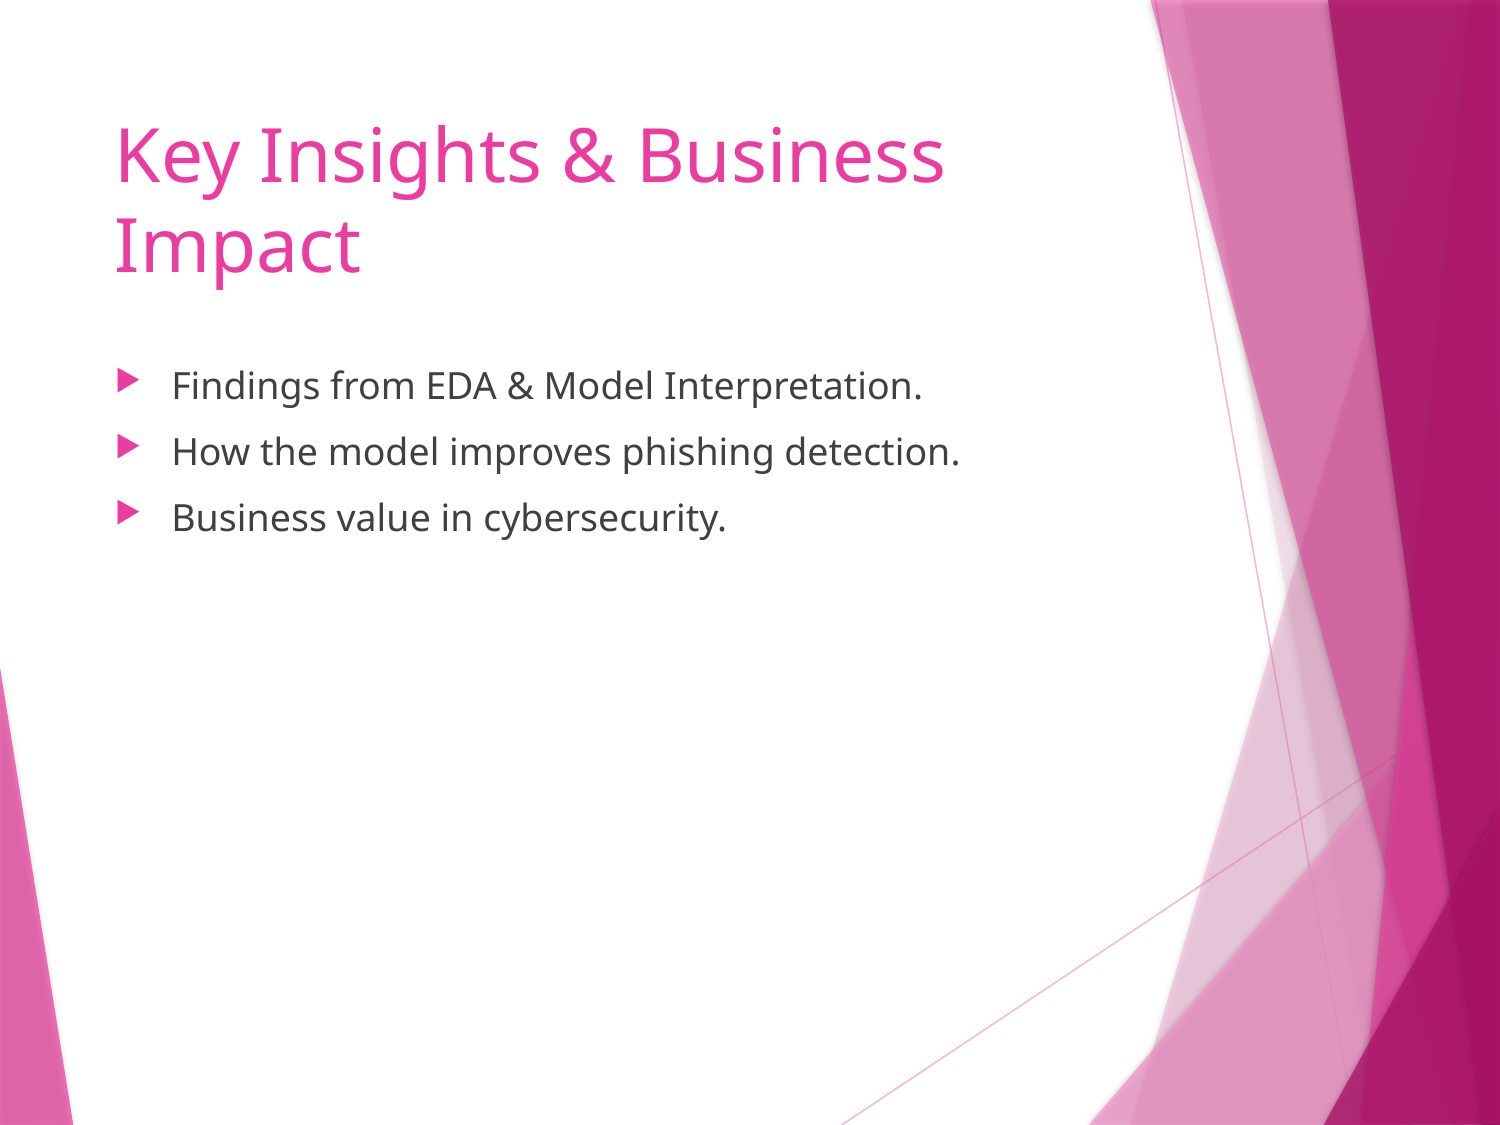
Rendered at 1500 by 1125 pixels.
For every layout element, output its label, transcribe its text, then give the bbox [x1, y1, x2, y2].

title Key Insights & Business Impact [99, 99, 1142, 317]
list Findings from EDA & Model Interpretation. How the model improves phishing detection. Business value in cybersecurity. [99, 354, 1142, 992]
